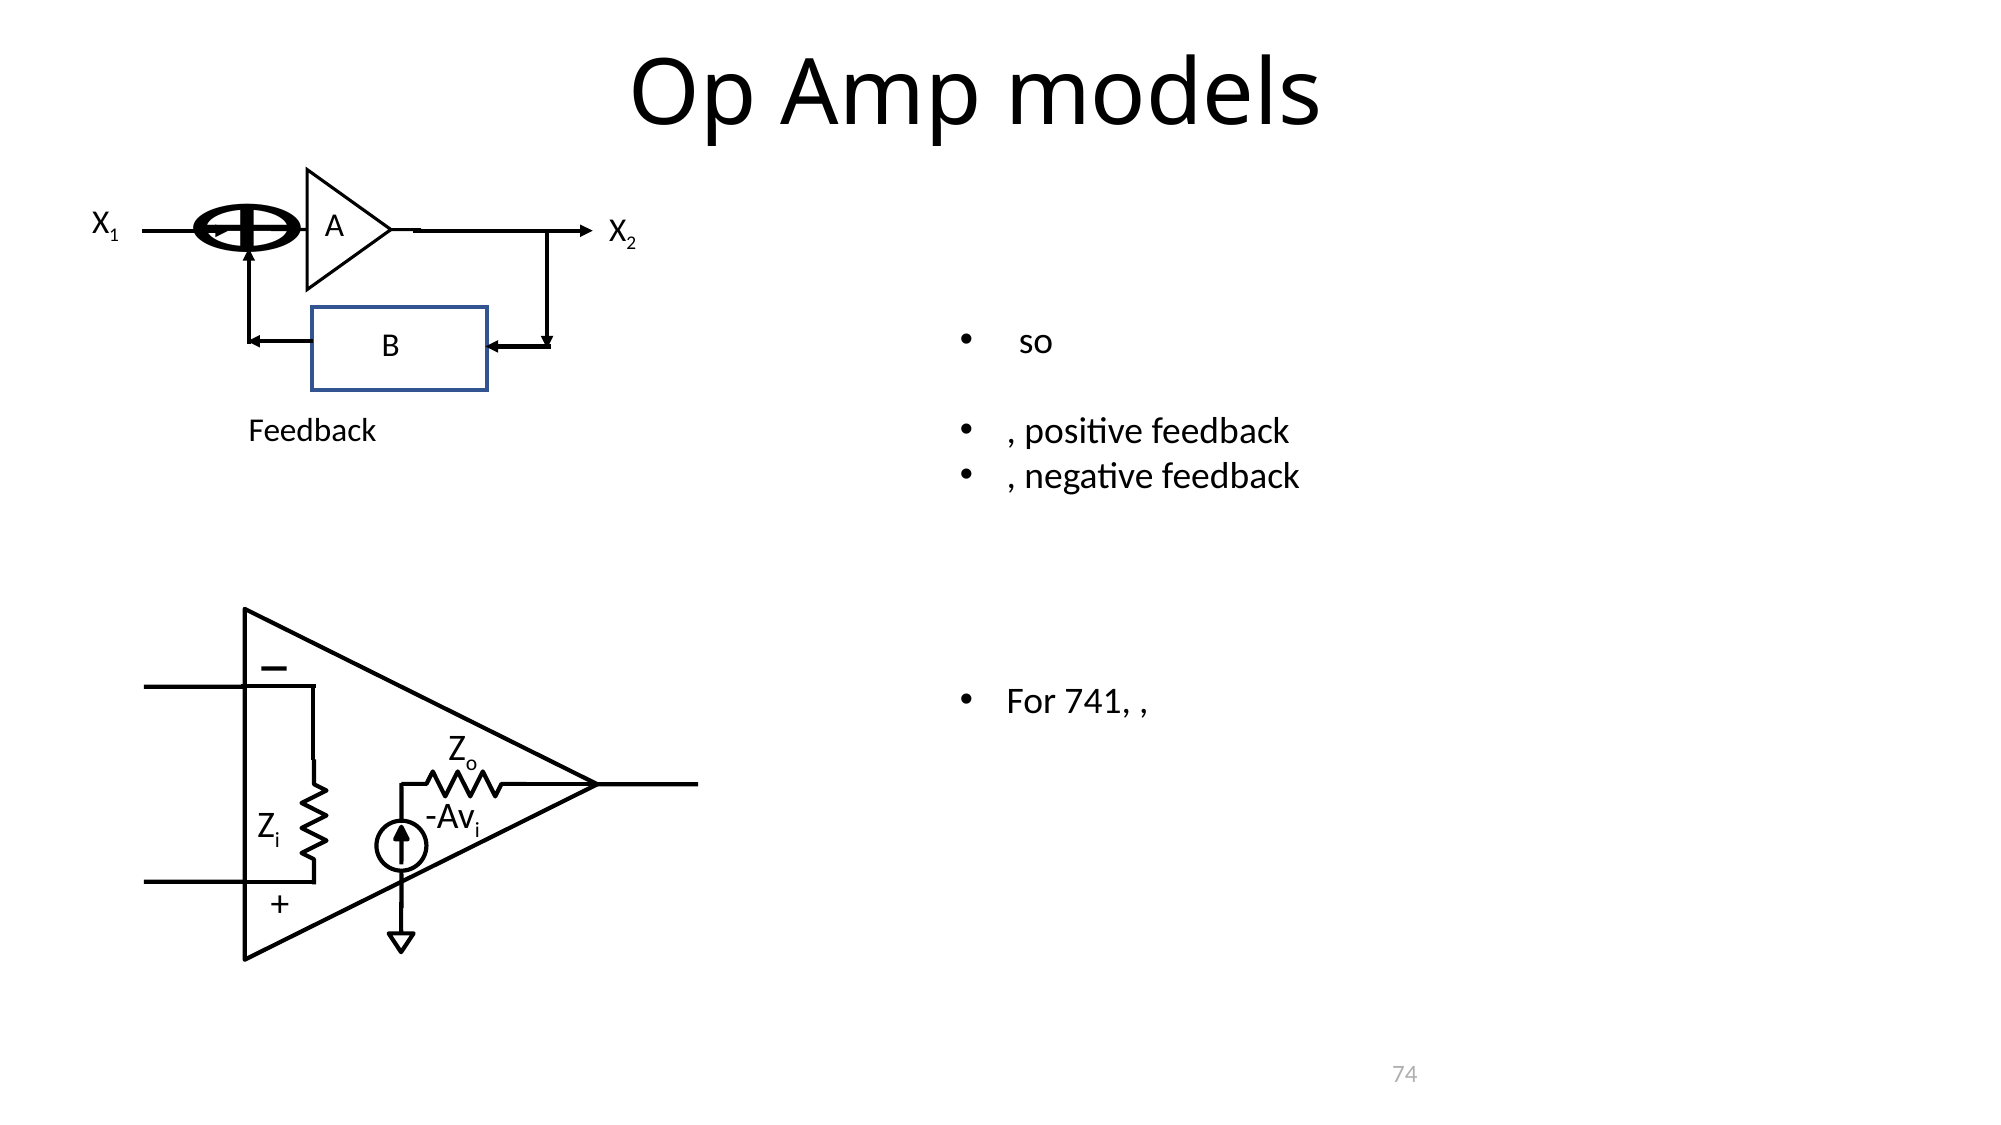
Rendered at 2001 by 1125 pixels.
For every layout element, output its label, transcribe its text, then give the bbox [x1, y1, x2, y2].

slide_number 74 [1074, 738, 1425, 1125]
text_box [77, 169, 659, 456]
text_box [143, 608, 699, 960]
text_box Op Amp models [30, 25, 1922, 151]
